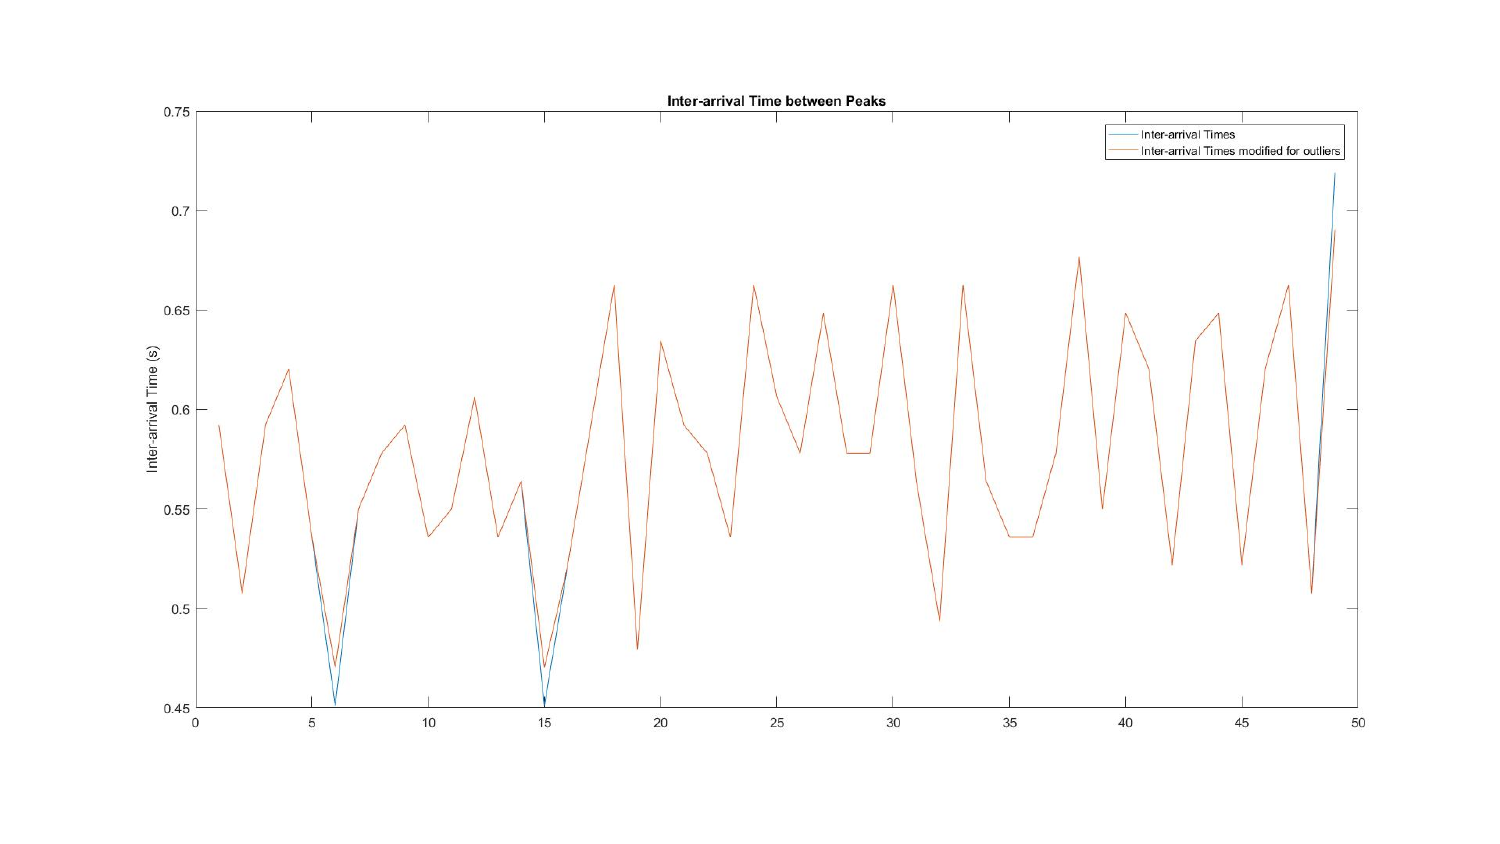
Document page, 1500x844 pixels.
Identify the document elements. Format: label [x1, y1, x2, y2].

picture [0, 56, 1500, 788]
